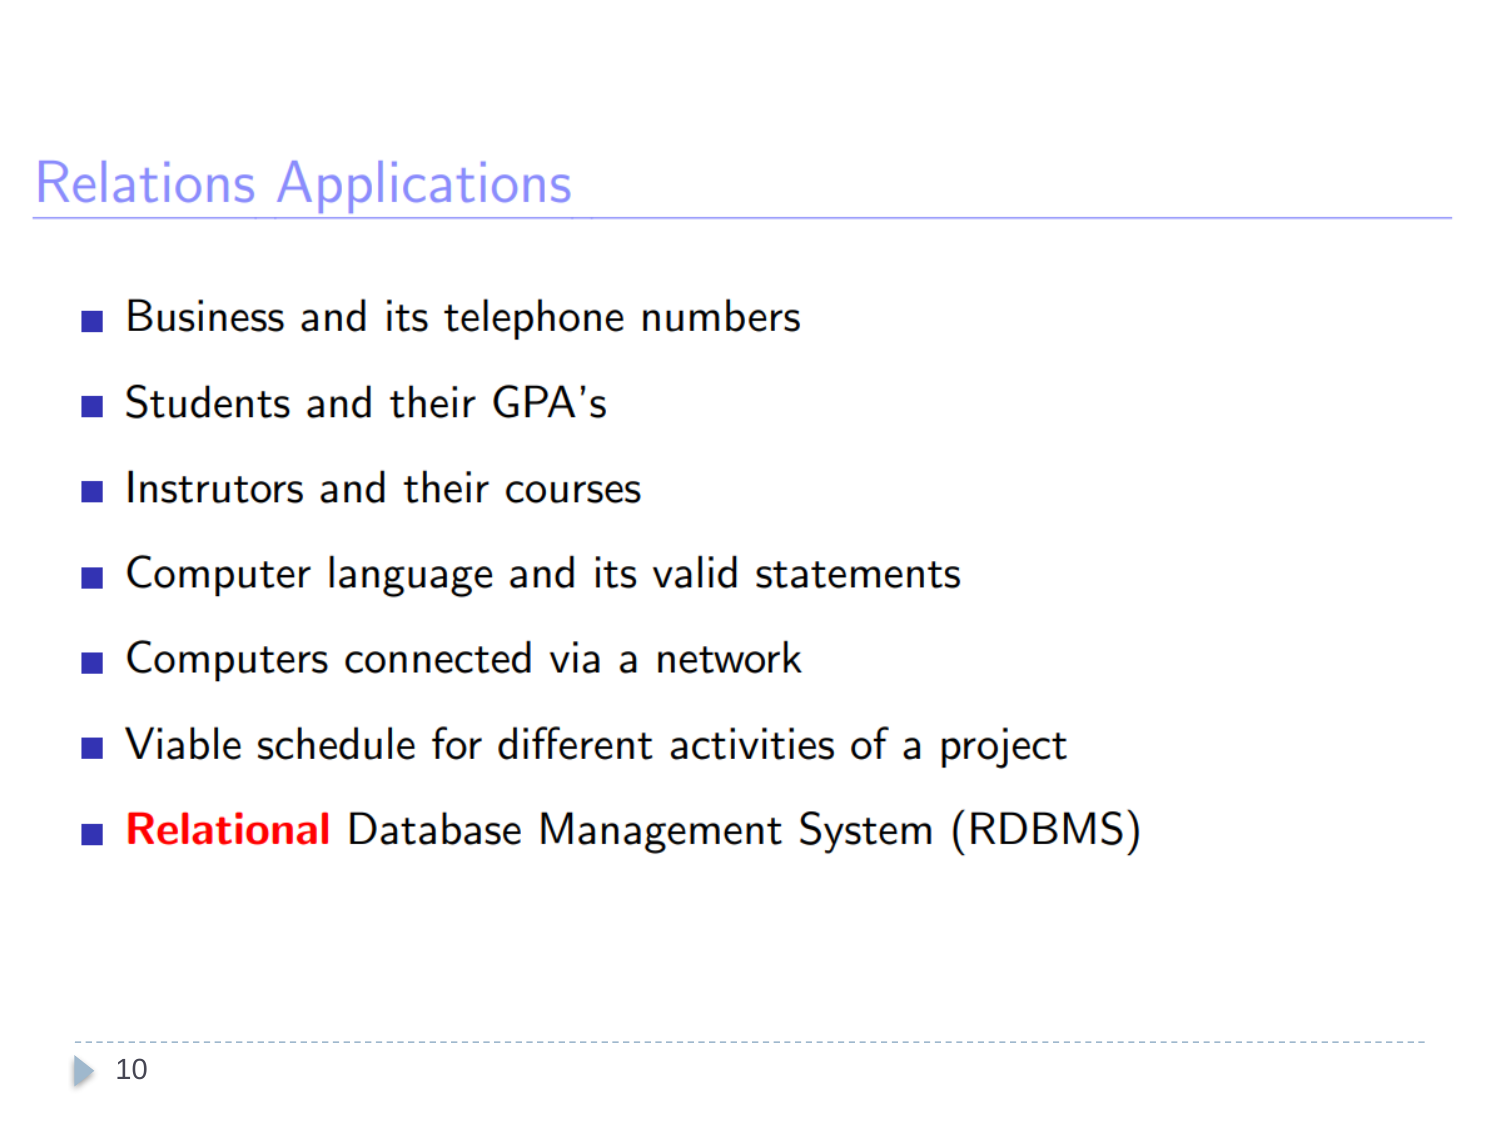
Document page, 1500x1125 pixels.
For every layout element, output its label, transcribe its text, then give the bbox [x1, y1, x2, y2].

picture [29, 132, 1471, 993]
slide_number 10 [100, 1042, 426, 1103]
